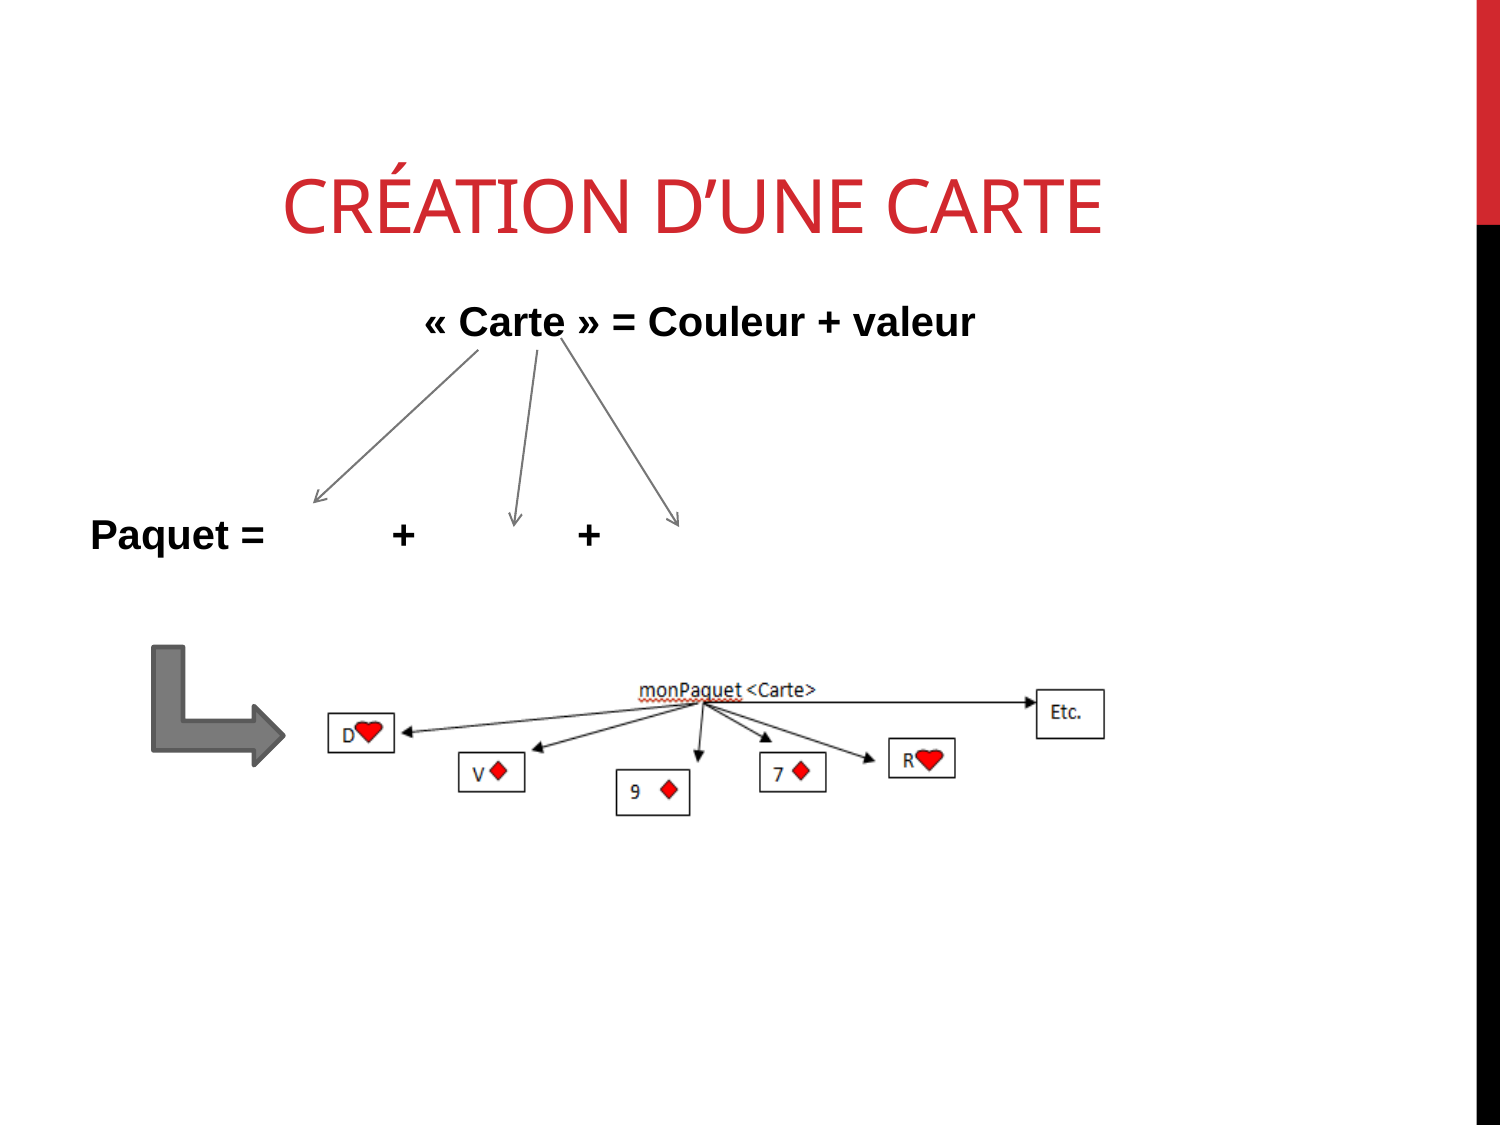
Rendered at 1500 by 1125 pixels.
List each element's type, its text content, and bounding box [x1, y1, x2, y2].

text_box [513, 349, 538, 528]
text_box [560, 337, 680, 528]
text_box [312, 349, 479, 504]
title Création d’une carte [218, 30, 1169, 256]
text_box [151, 644, 286, 768]
list « Carte » = Couleur + valeur Paquet = + + [75, 287, 1325, 1005]
picture [312, 646, 1129, 843]
